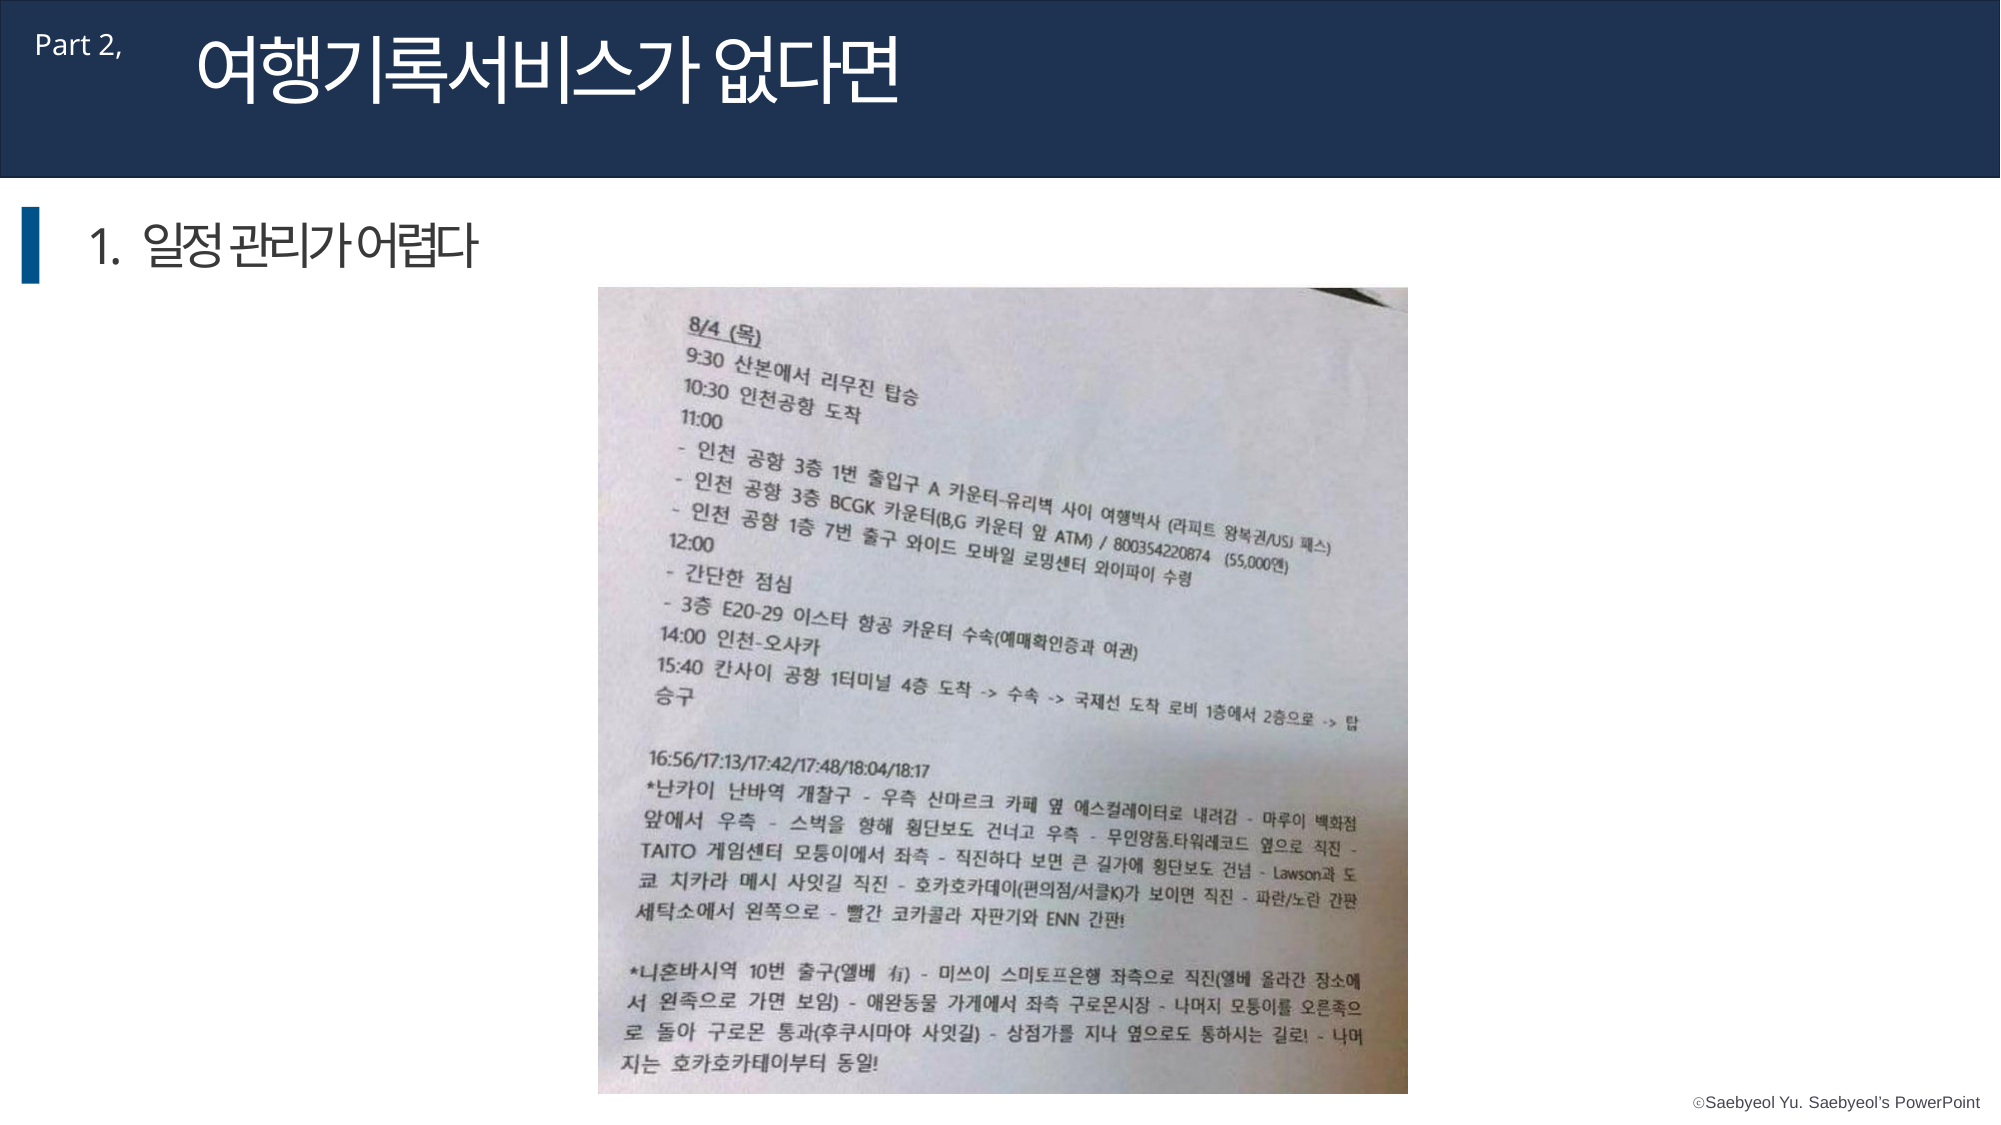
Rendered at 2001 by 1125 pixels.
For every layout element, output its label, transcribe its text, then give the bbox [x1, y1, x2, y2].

text_box [0, 0, 2000, 178]
text_box [21, 206, 40, 285]
text_box 여행기록서비스가 없다면 [180, 16, 921, 122]
text_box Part 2, [19, 19, 146, 69]
text_box 1. 일정 관리가 어렵다 [71, 207, 496, 283]
picture [598, 283, 1408, 1094]
